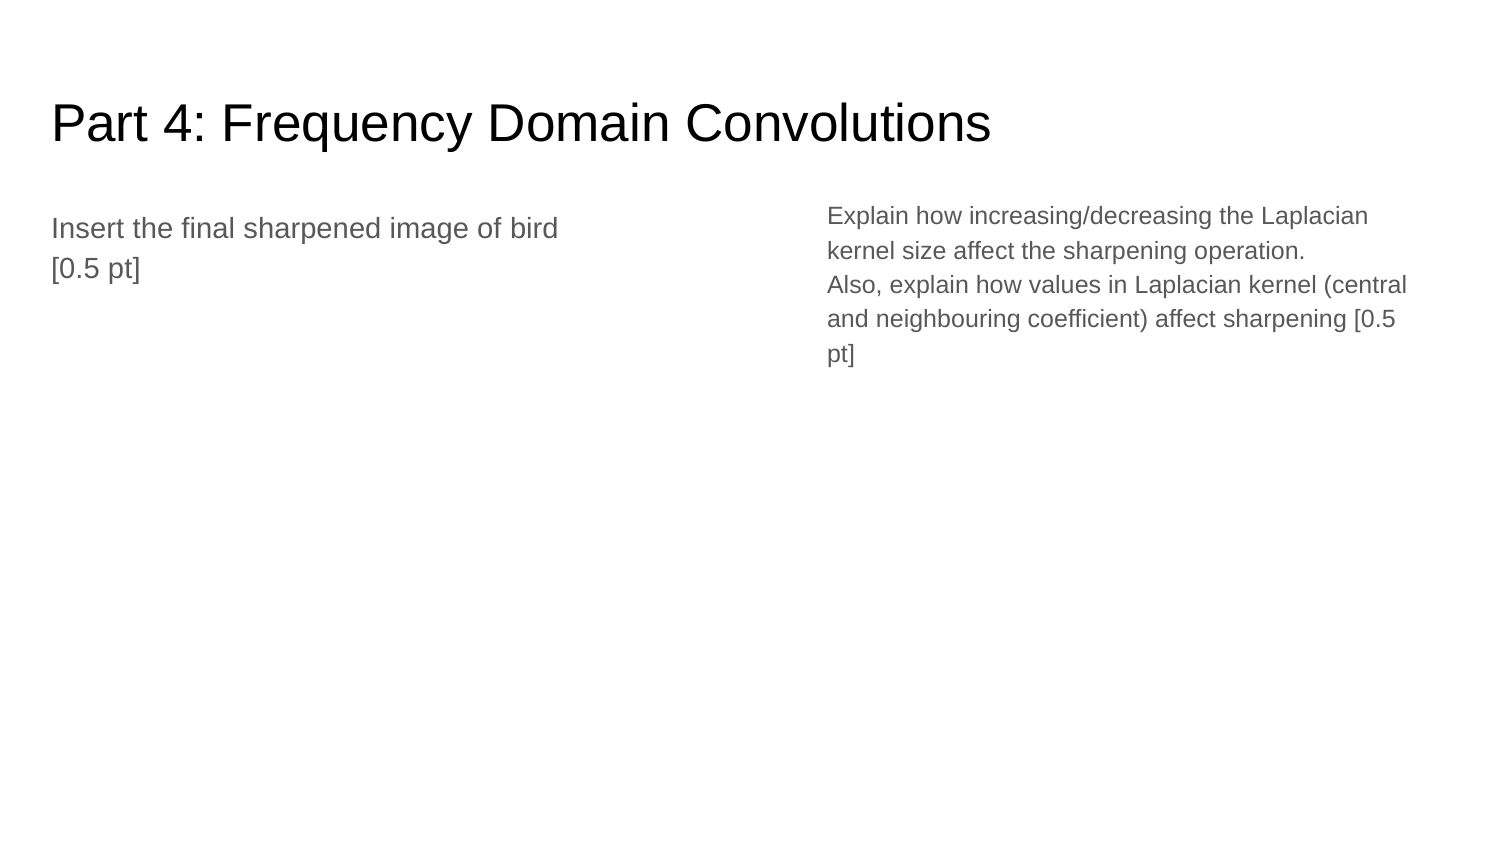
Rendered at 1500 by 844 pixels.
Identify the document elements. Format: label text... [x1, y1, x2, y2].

text_box Explain how increasing/decreasing the Laplacian kernel size affect the sharpening operation. Also, explain how values in Laplacian kernel (central and neighbouring coefficient) affect sharpening [0.5 pt] [812, 180, 1425, 741]
title Part 4: Frequency Domain Convolutions [51, 72, 1449, 167]
list Insert the final sharpened image of bird [0.5 pt] [51, 189, 664, 750]
